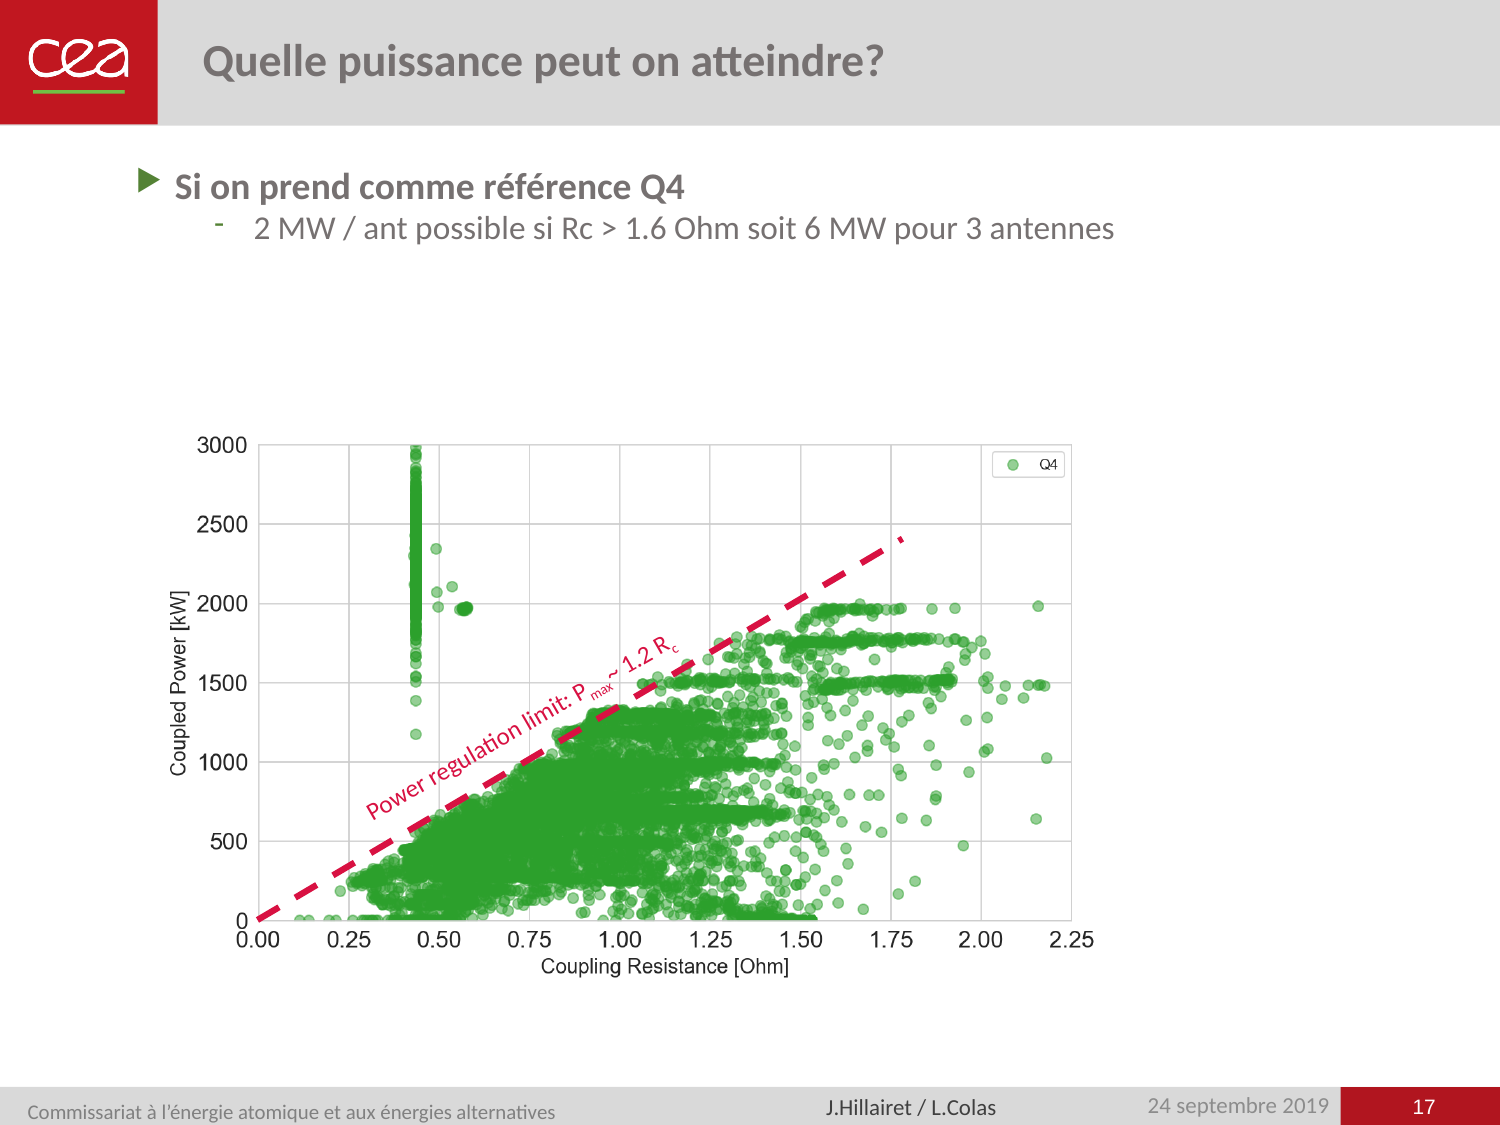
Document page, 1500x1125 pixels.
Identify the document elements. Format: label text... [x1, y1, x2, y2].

picture [127, 369, 1176, 999]
slide_number 17 [1372, 1093, 1476, 1119]
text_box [257, 538, 903, 920]
title Quelle puissance peut on atteindre? [181, 9, 1449, 117]
list Si on prend comme référence Q4 2 MW / ant possible si Rc > 1.6 Ohm soit 6 MW pour 3 antennes [114, 151, 1409, 259]
picture [27, 36, 129, 94]
